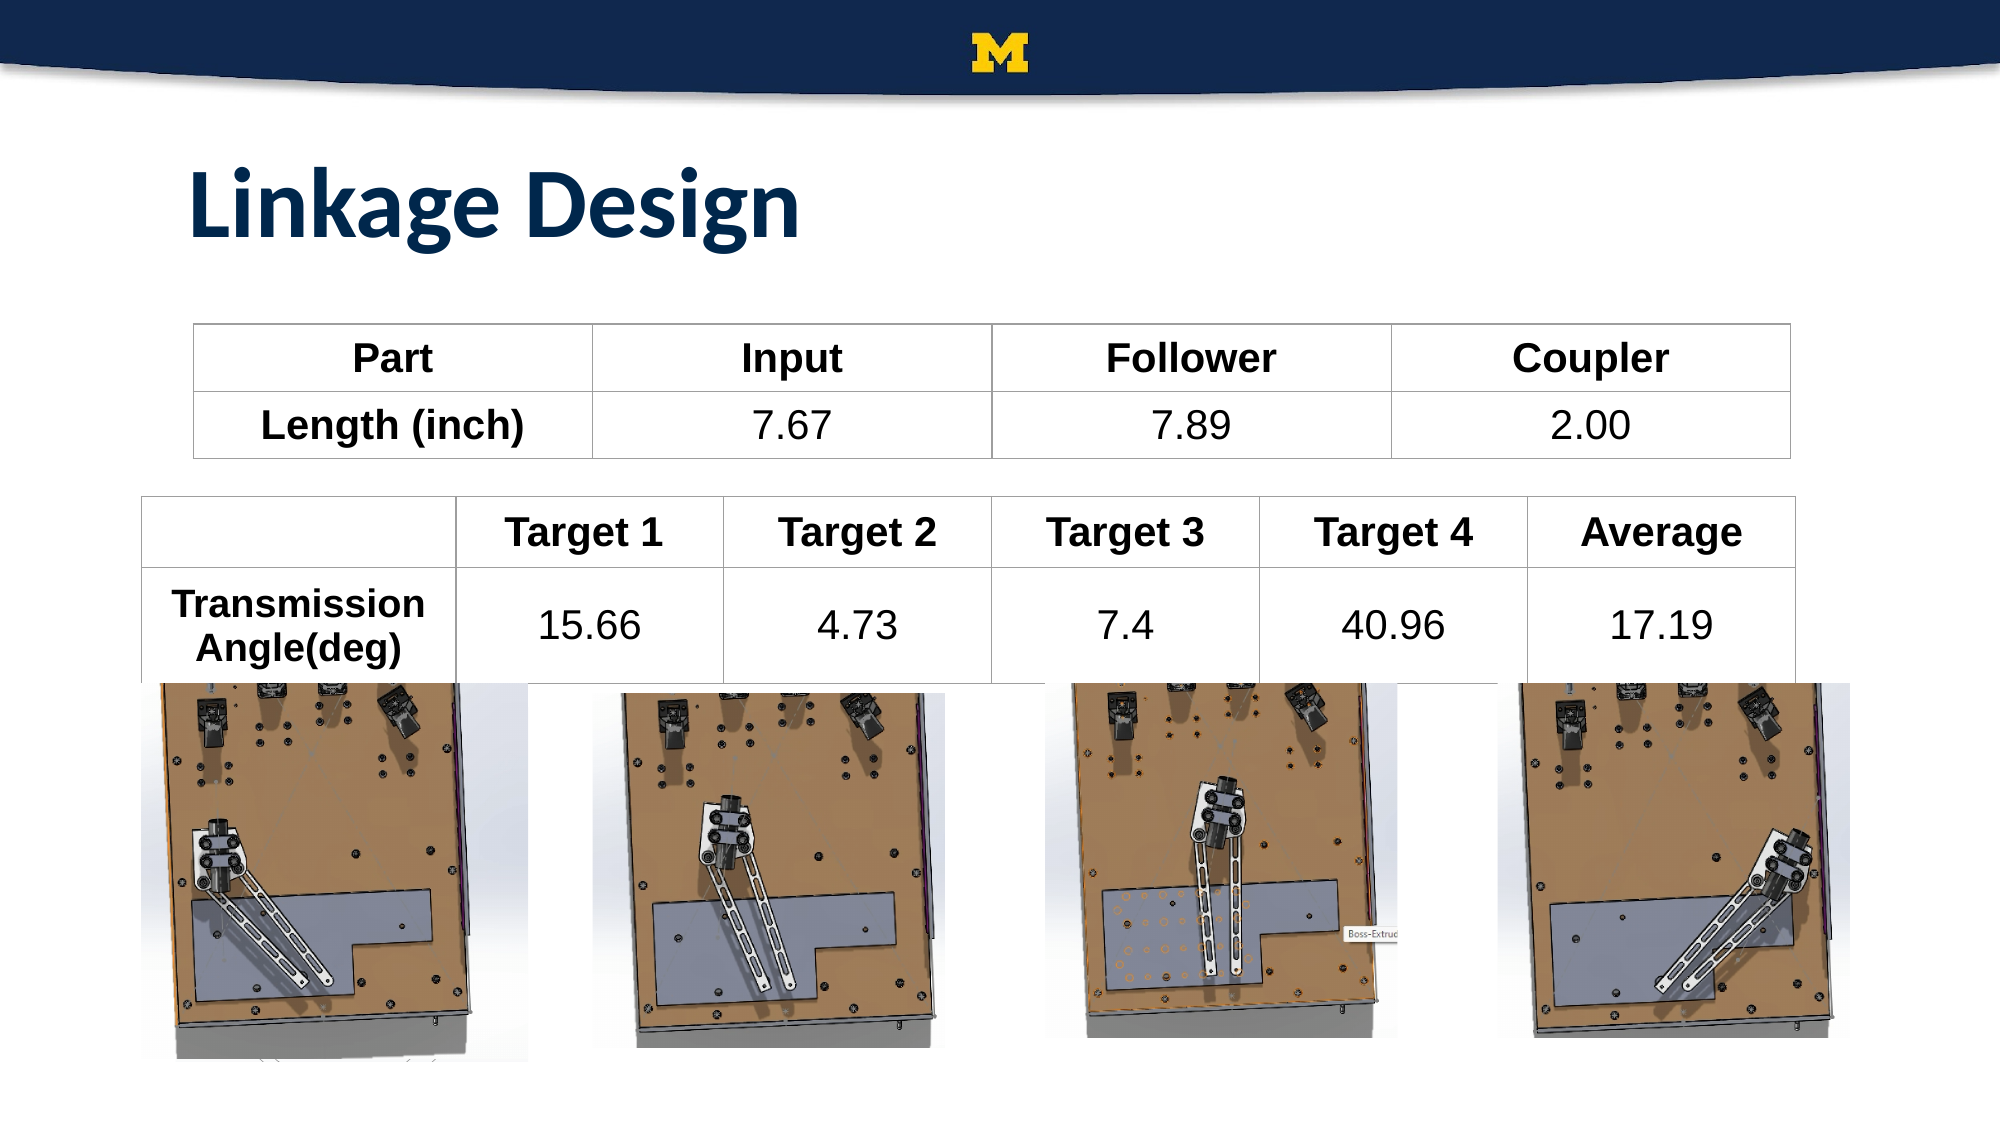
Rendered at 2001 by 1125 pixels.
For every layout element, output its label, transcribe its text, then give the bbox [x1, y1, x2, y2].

title Linkage Design [173, 124, 1674, 267]
table_cell 17.19 [1528, 619, 1795, 681]
table_header Average [1528, 497, 1795, 567]
table_cell 40.96 [1260, 568, 1527, 577]
table_cell 7.4 [992, 568, 1259, 577]
table_cell 40.96 [1260, 619, 1527, 683]
table_header Follower [993, 325, 1391, 391]
table_cell 2.00 [1392, 392, 1790, 458]
table_cell 7.4 [992, 619, 1259, 683]
table_cell 4.73 [724, 568, 991, 577]
table_cell Transmission Angle(deg) [142, 568, 455, 577]
table_cell 15.66 [457, 568, 723, 577]
table_cell 15.66 [457, 619, 723, 683]
text_box [0, 577, 2000, 619]
table_cell 17.19 [1528, 568, 1795, 577]
table_cell 7.67 [593, 392, 991, 458]
table_cell Transmission Angle(deg) [142, 619, 455, 681]
table_cell 4.73 [724, 619, 991, 683]
table_cell 7.89 [993, 392, 1391, 458]
table_header Part [194, 325, 592, 391]
table_cell Length (inch) [194, 392, 592, 458]
table_header [142, 497, 455, 567]
table_header Input [593, 325, 991, 391]
table_header Target 2 [724, 497, 991, 567]
table_header Coupler [1392, 325, 1790, 391]
table_header Target 4 [1260, 497, 1527, 567]
table_header Target 1 [457, 497, 723, 567]
picture [0, 619, 2000, 1125]
picture [0, 0, 2000, 577]
table_header Target 3 [992, 497, 1259, 567]
